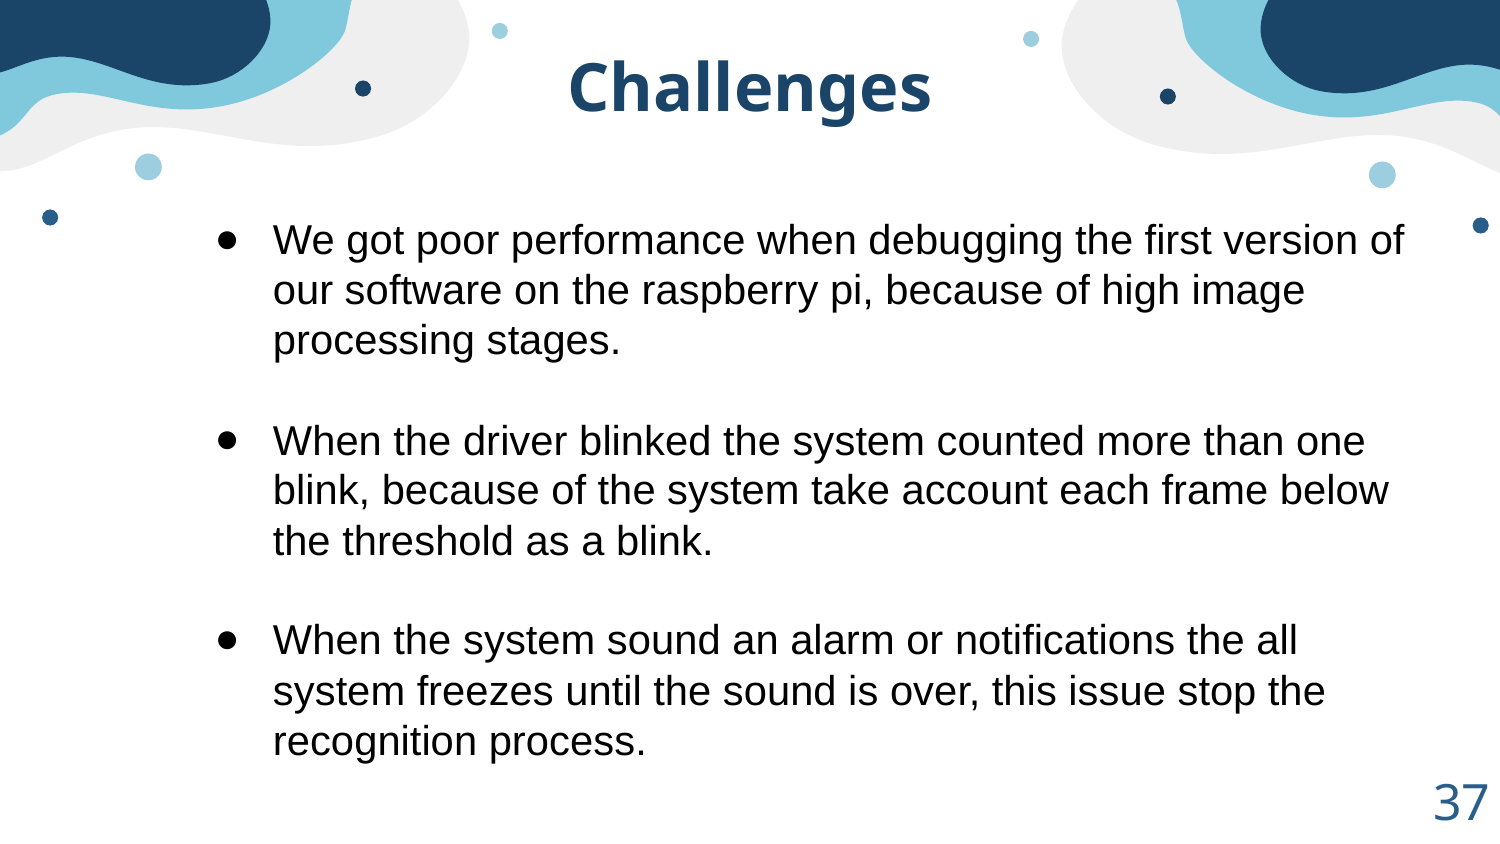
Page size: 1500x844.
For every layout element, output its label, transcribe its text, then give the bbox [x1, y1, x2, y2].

text_box We got poor performance when debugging the first version of our software on the raspberry pi, because of high image processing stages. When the driver blinked the system counted more than one blink, because of the system take account each frame below the threshold as a blink. When the system sound an alarm or notifications the all system freezes until the sound is over, this issue stop the recognition process. [182, 205, 1435, 771]
text_box Challenges [351, 17, 1149, 152]
text_box 37 [1408, 763, 1500, 838]
